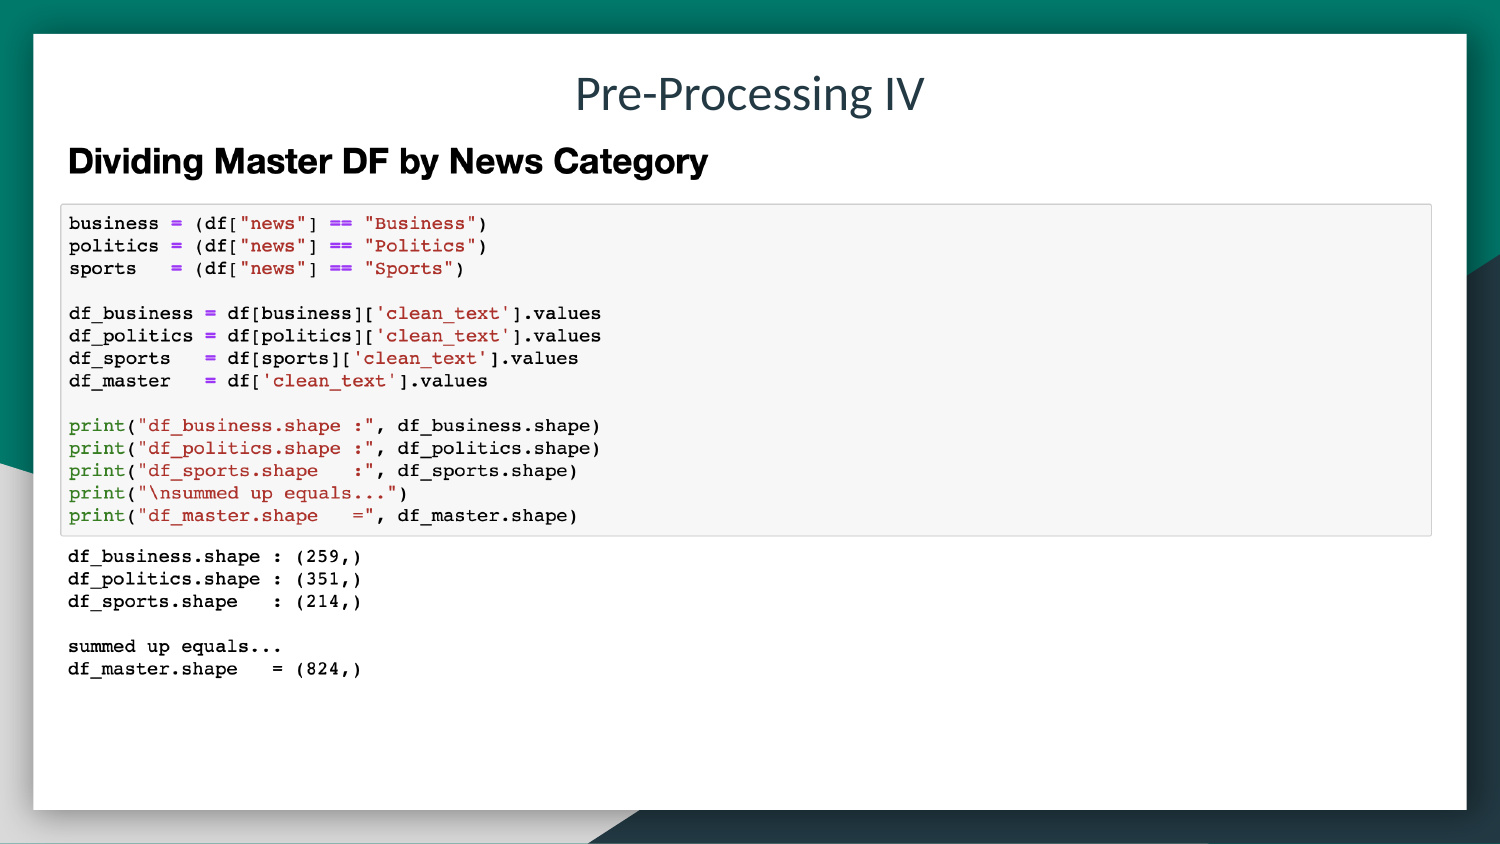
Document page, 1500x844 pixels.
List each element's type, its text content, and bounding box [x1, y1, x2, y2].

list Pre-Processing IV [35, 36, 1465, 136]
picture [53, 140, 1447, 704]
